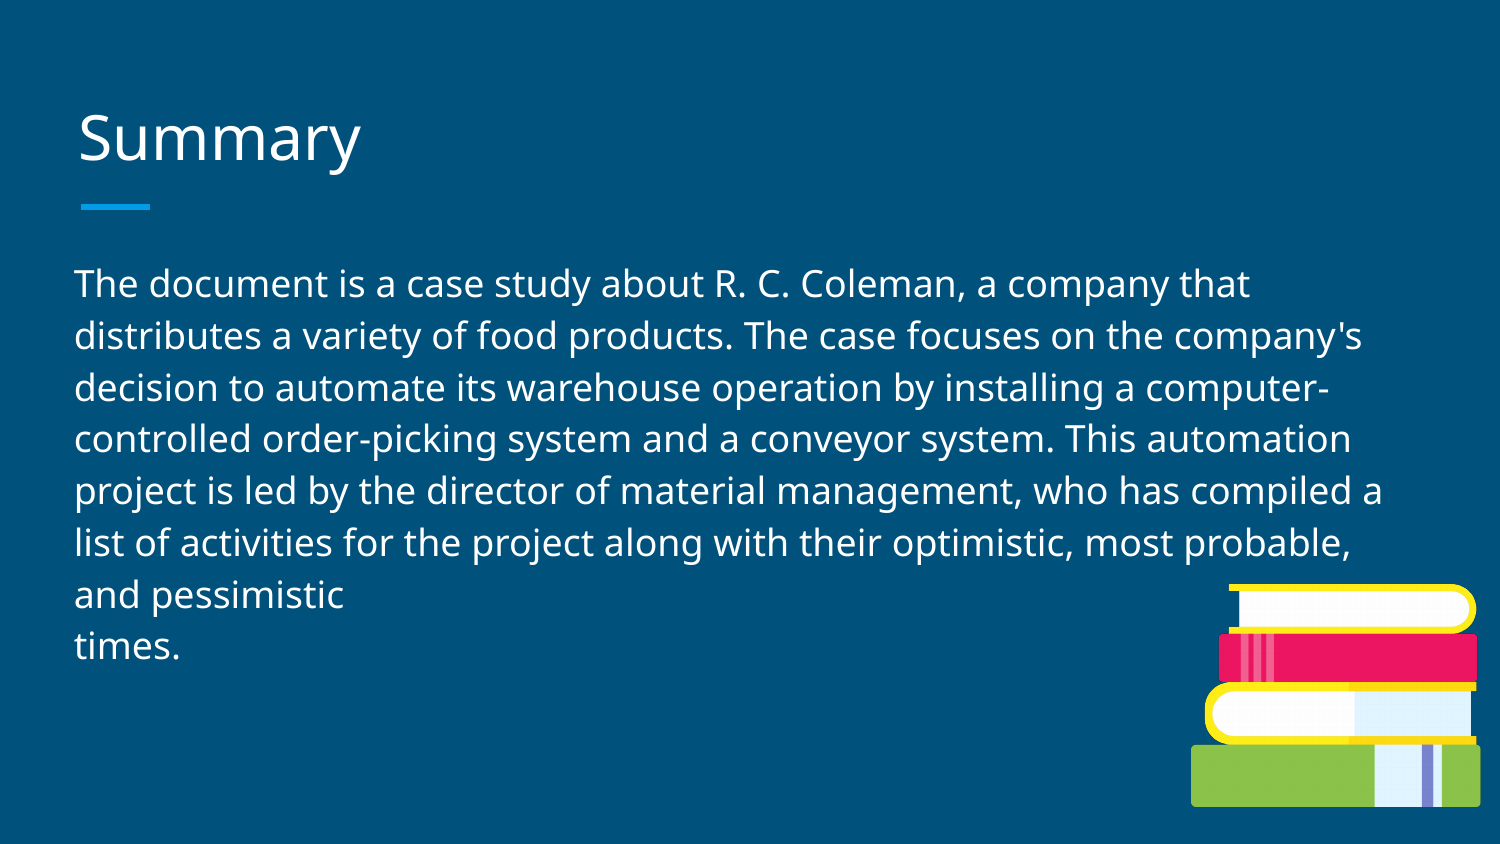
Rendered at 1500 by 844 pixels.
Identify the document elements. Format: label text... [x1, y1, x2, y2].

picture [1192, 585, 1480, 806]
title Summary [63, 75, 1437, 188]
list The document is a case study about R. C. Coleman, a company that distributes a variety of food products. The case focuses on the company's decision to automate its warehouse operation by installing a computer-controlled order-picking system and a conveyor system. This automation project is led by the director of material management, who has compiled a list of activities for the project along with their optimistic, most probable, and pessimistic times. [58, 238, 1432, 744]
